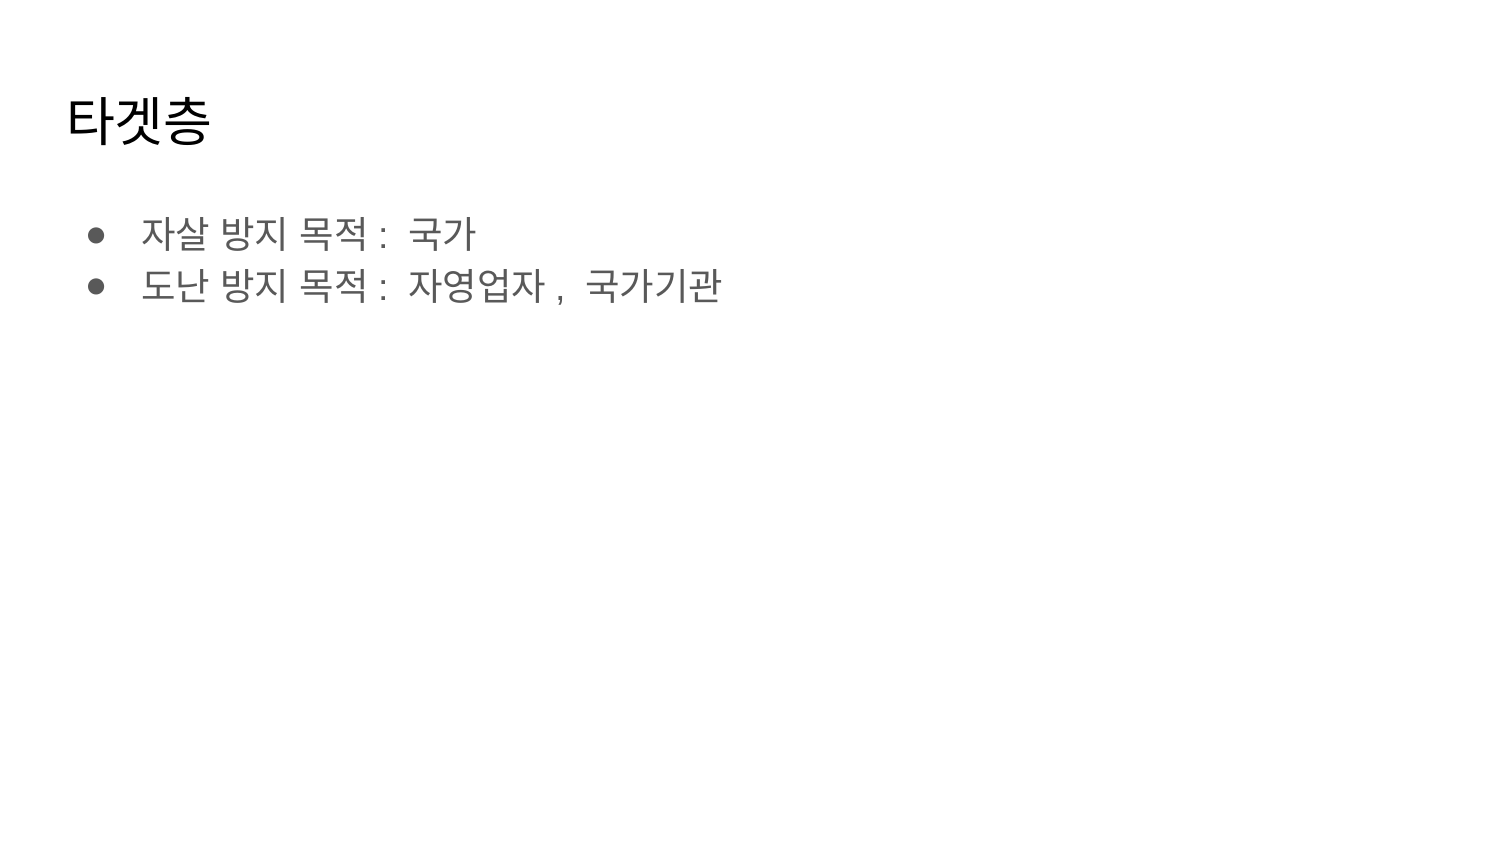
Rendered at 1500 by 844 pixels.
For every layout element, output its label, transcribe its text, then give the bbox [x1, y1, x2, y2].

list 자살 방지 목적: 국가 도난 방지 목적: 자영업자, 국가기관 [51, 189, 1449, 750]
title 타겟층 [51, 72, 1449, 167]
